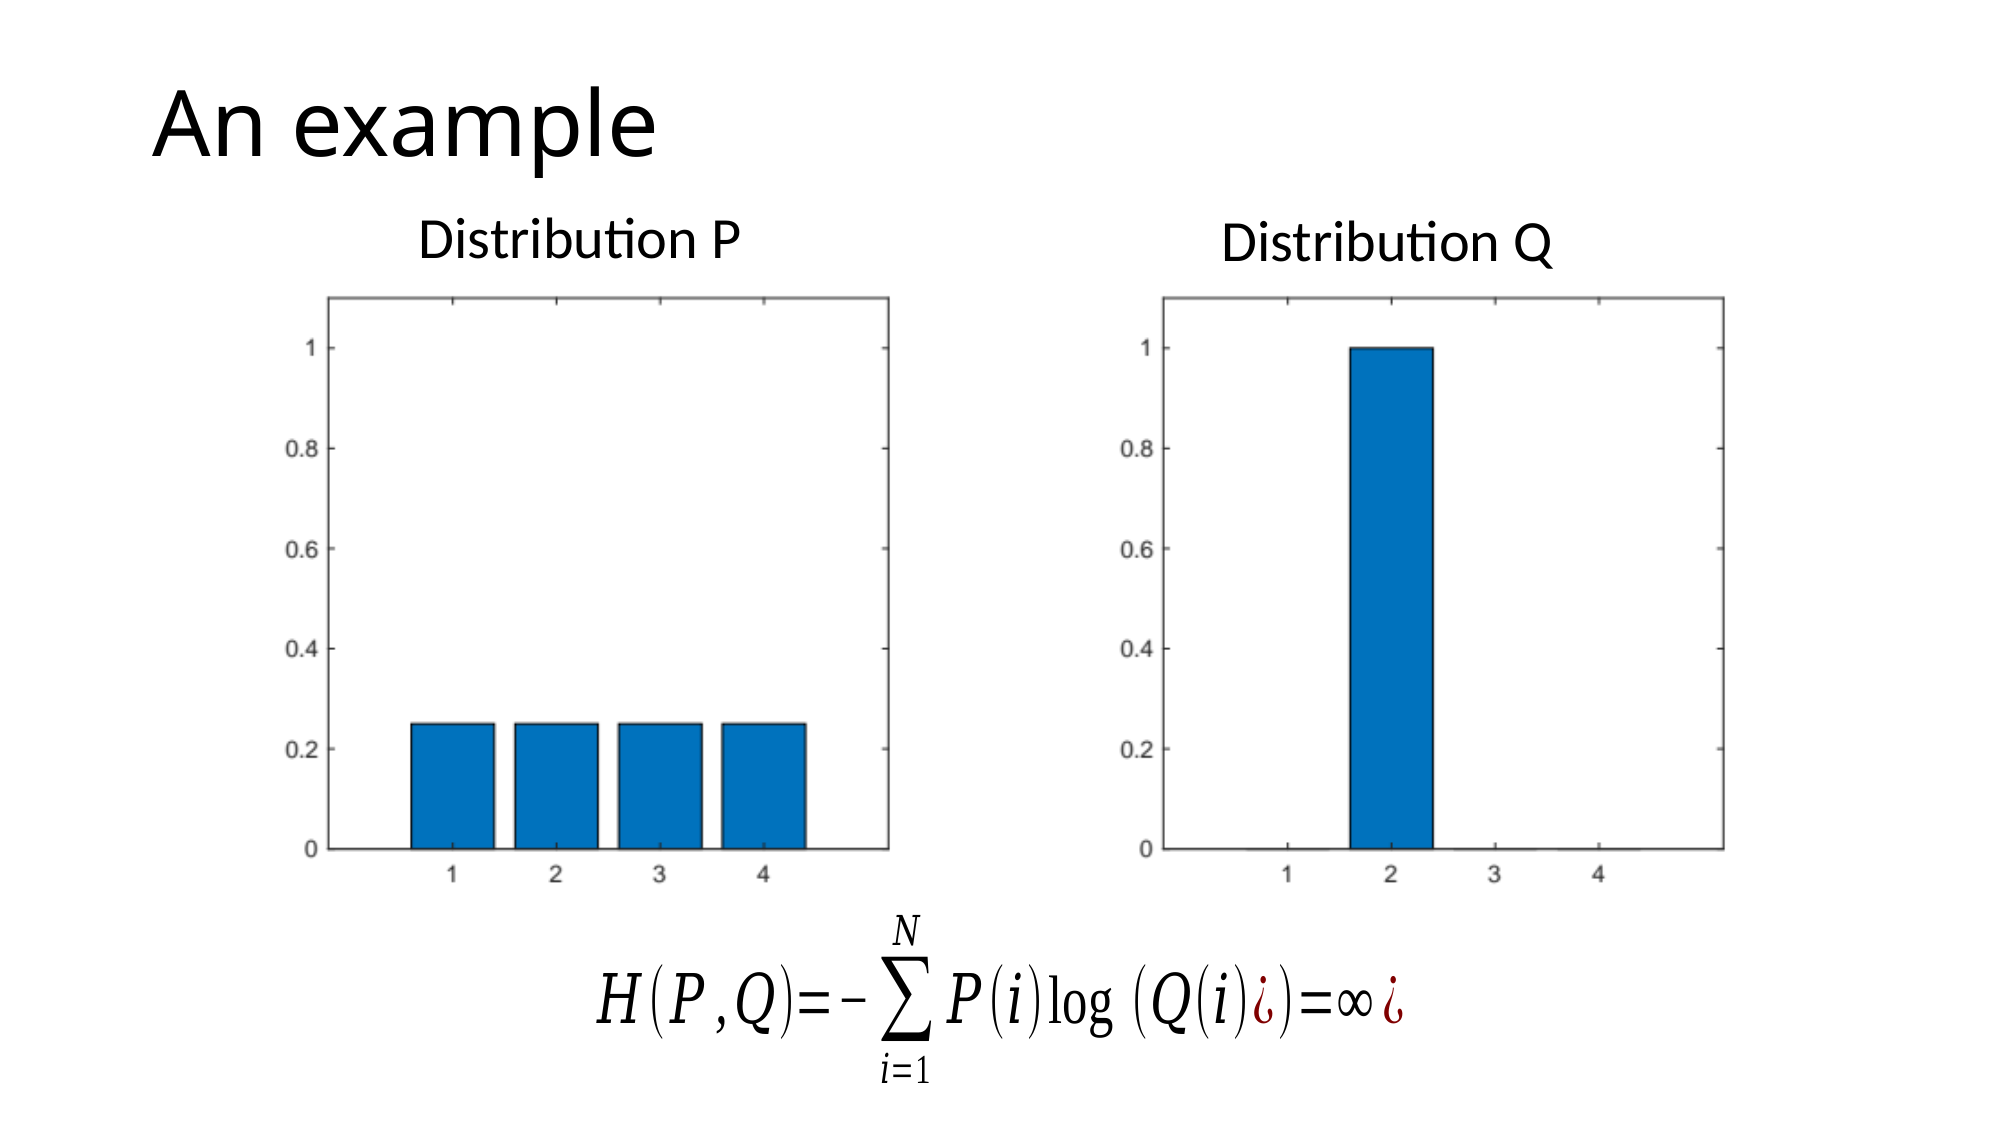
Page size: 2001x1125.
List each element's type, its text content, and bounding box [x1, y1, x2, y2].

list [1047, 248, 1808, 920]
text_box Distribution P [404, 192, 757, 248]
title An example [137, 18, 1863, 236]
picture [238, 248, 1047, 920]
text_box Distribution Q [1206, 195, 1568, 248]
